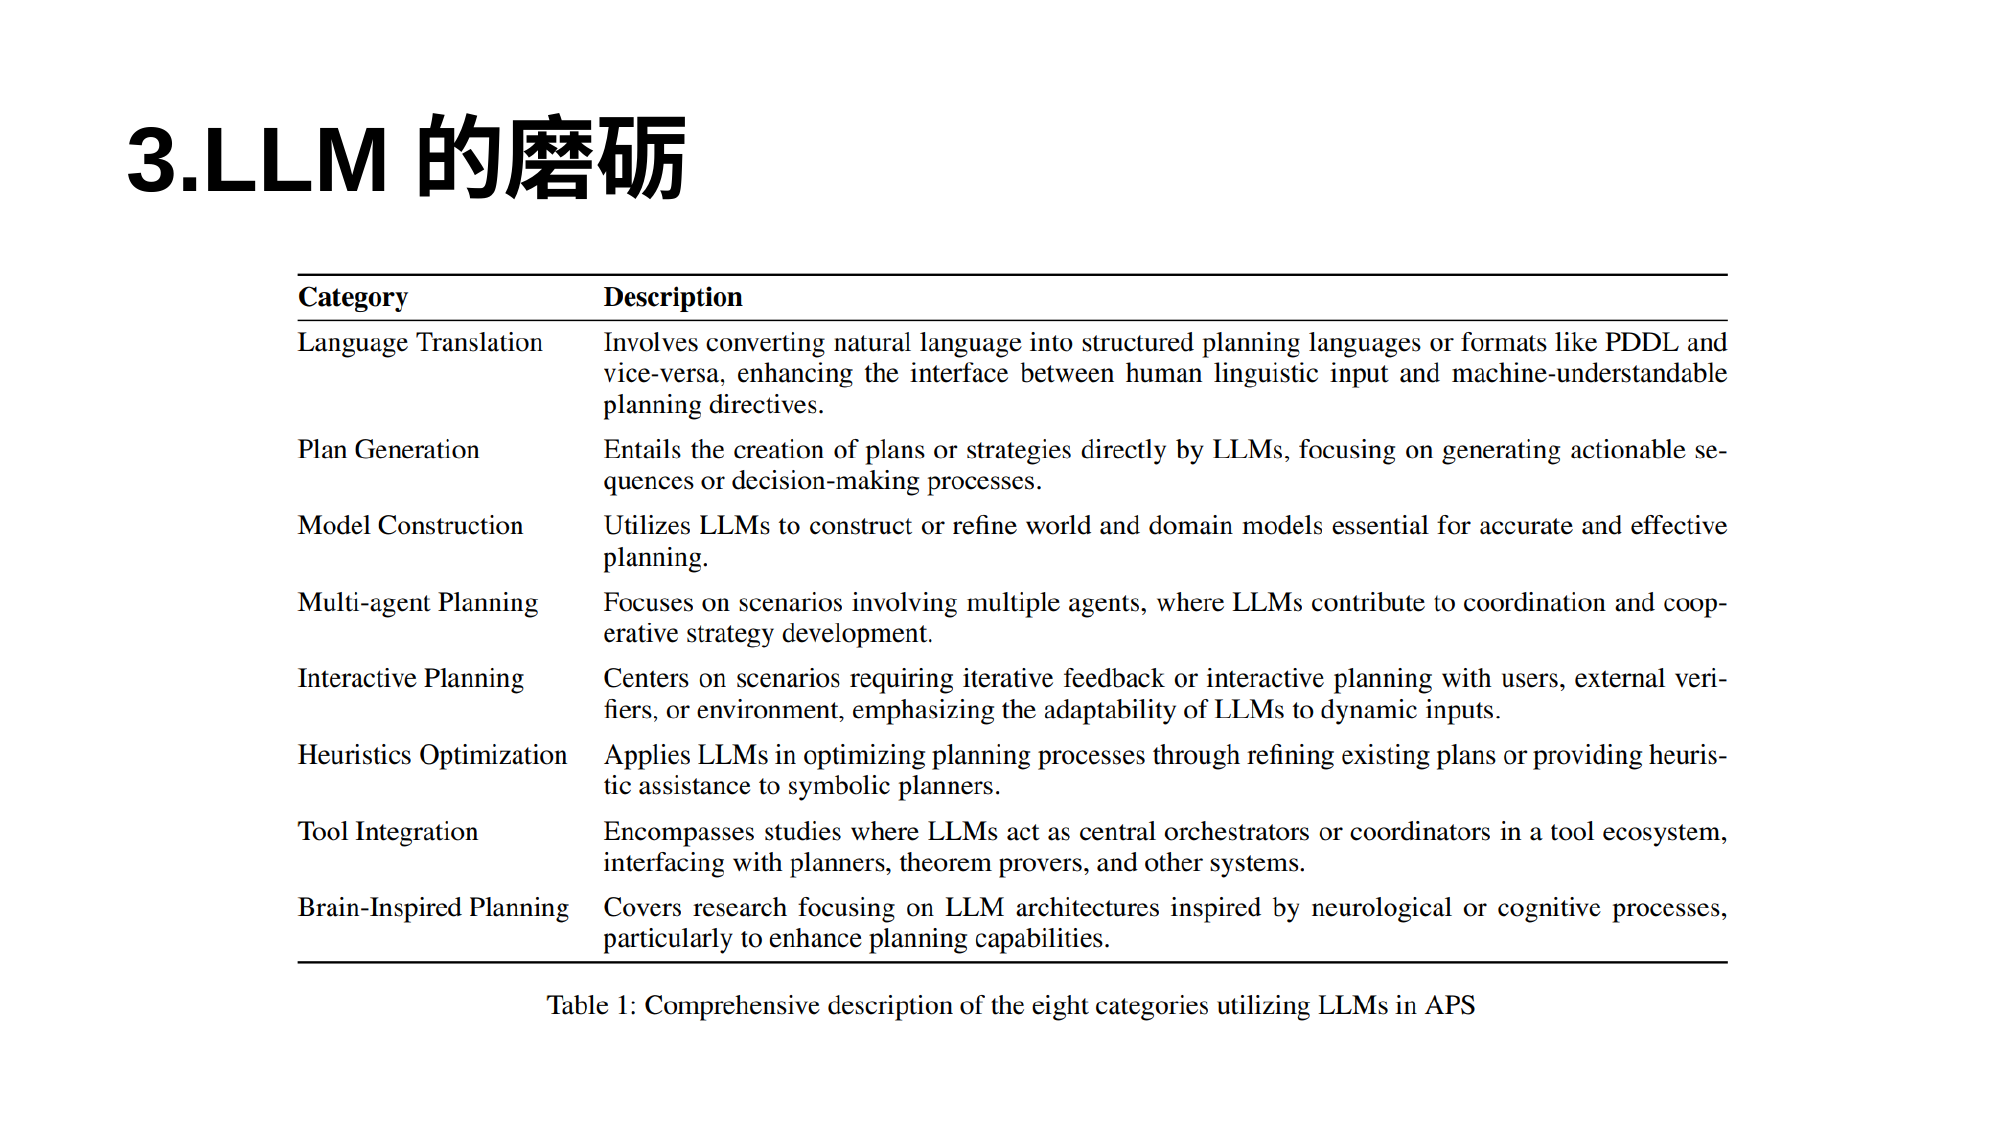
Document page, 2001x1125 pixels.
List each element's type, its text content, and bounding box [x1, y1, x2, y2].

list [264, 244, 1735, 1026]
text_box 3.LLM的磨砺 [111, 103, 1112, 219]
